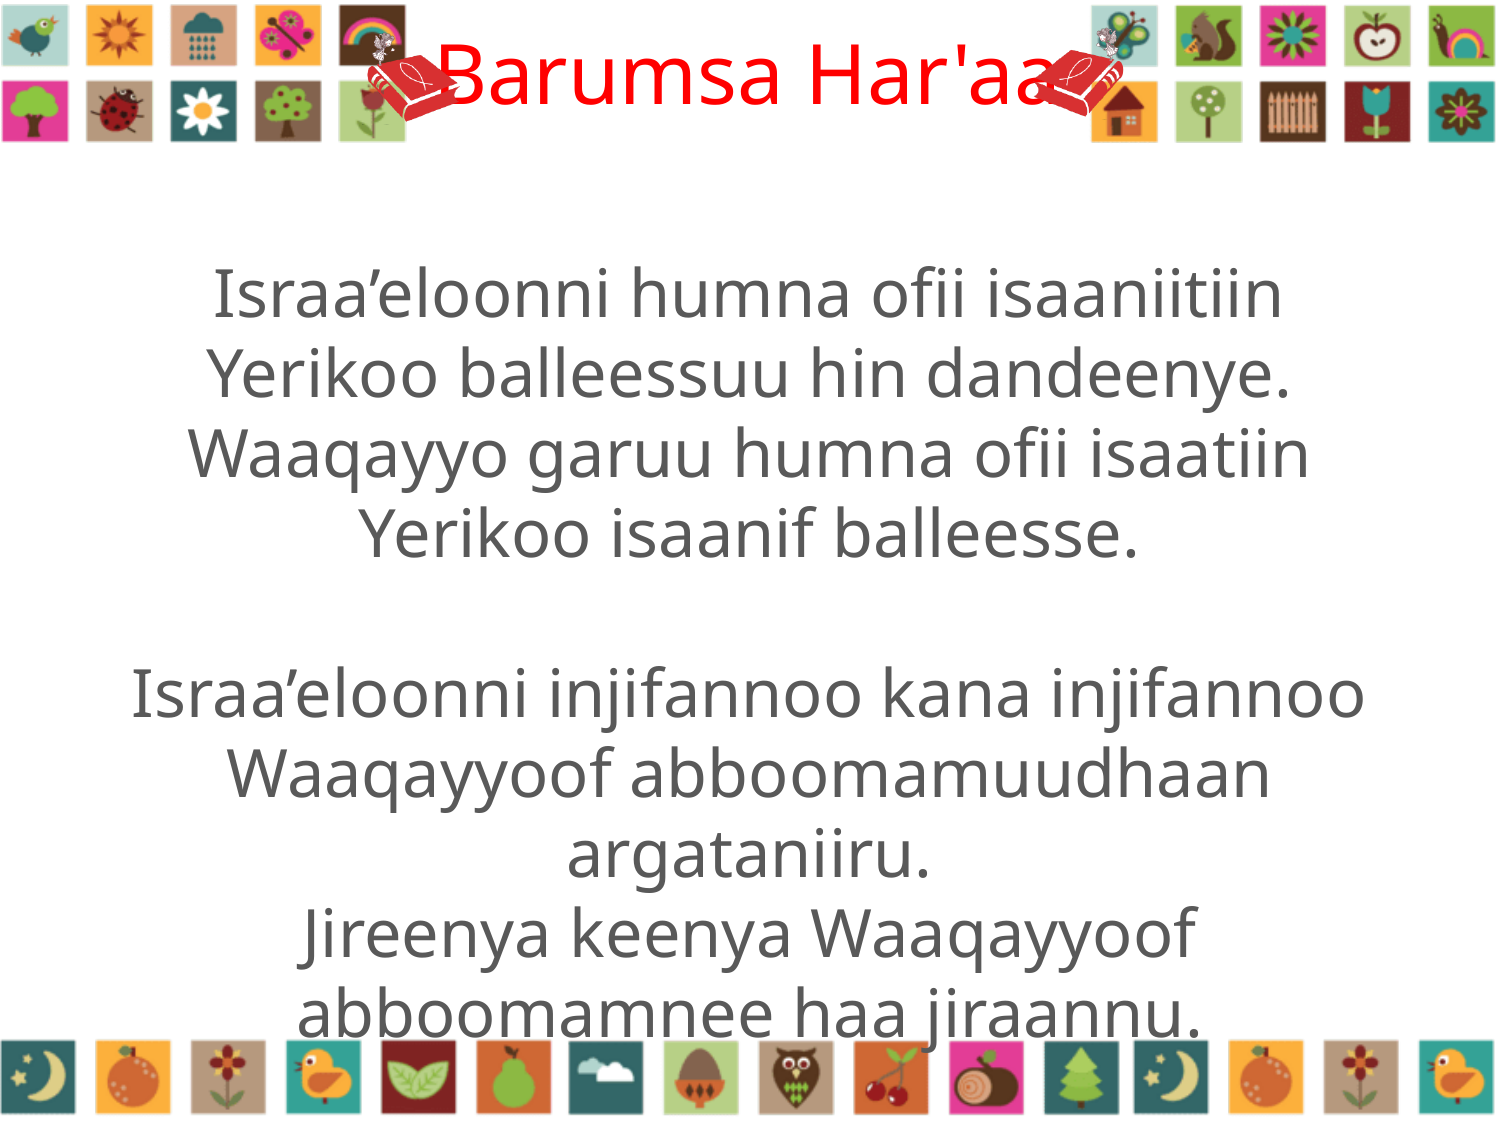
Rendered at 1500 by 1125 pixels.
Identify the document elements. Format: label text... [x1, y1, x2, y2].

picture [1001, 3, 1500, 150]
text_box Israa’eloonni humna ofii isaaniitiin Yerikoo balleessuu hin dandeenye. Waaqayyo garuu humna ofii isaatiin Yerikoo isaanif balleesse. Israa’eloonni injifannoo kana injifannoo Waaqayyoof abboomamuudhaan argataniiru. Jireenya keenya Waaqayyoof abboomamnee haa jiraannu. Waaqayyoon akka injifannu nu godheef galata haa galchinu! [76, 243, 1424, 1027]
picture [0, 3, 492, 150]
text_box Barumsa Har'aa [425, 13, 1077, 129]
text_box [0, 1028, 1500, 1118]
